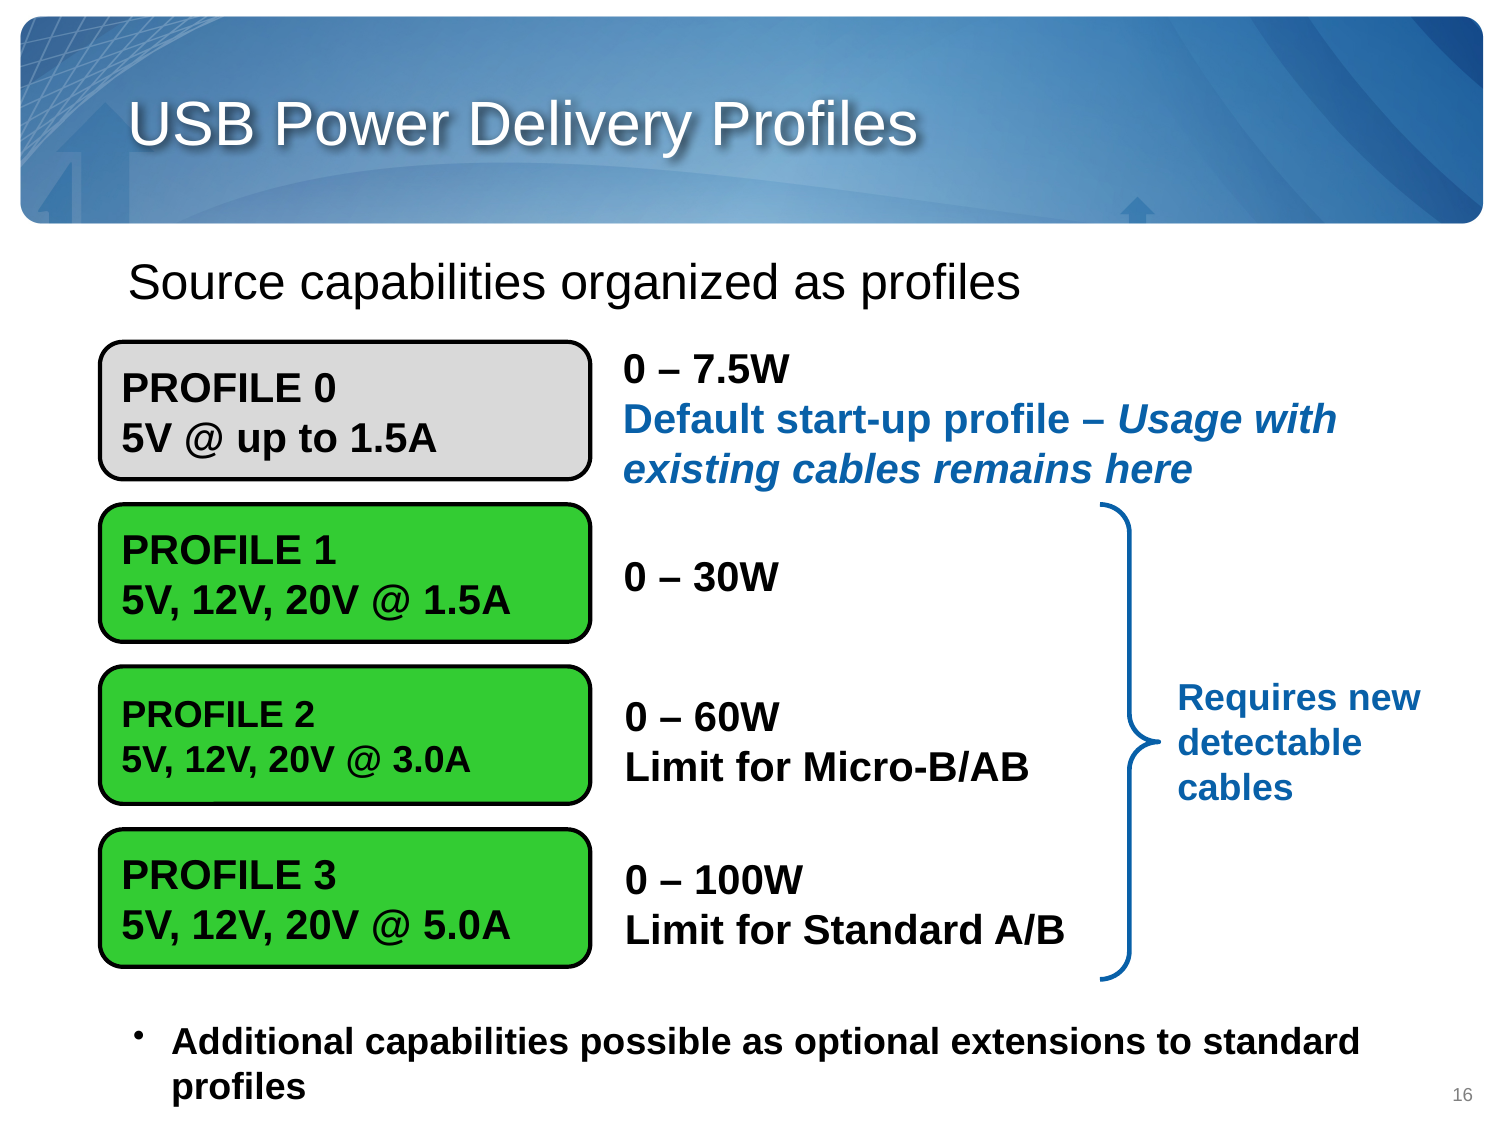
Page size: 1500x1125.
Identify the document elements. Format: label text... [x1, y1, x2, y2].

text_box PROFILE 0 5V @ up to 1.5A [97, 339, 593, 482]
text_box 0 – 100W Limit for Standard A/B [610, 845, 1082, 960]
text_box PROFILE 1 5V, 12V, 20V @ 1.5A [97, 502, 593, 644]
title USB Power Delivery Profiles [112, 17, 1138, 223]
text_box 0 – 60W Limit for Micro-B/AB [609, 682, 1046, 797]
text_box Requires new detectable cables [1162, 665, 1488, 816]
text_box PROFILE 2 5V, 12V, 20V @ 3.0A [97, 664, 593, 806]
picture [0, 0, 1500, 242]
text_box 0 – 7.5W Default start-up profile – Usage with existing cables remains here [608, 334, 1375, 500]
text_box 0 – 30W [608, 542, 795, 608]
slide_number 16 [1175, 1074, 1489, 1125]
list Source capabilities organized as profiles [112, 248, 1388, 334]
text_box Additional capabilities possible as optional extensions to standard profiles [99, 1009, 1388, 1123]
text_box [1099, 503, 1160, 981]
text_box PROFILE 3 5V, 12V, 20V @ 5.0A [97, 827, 593, 969]
